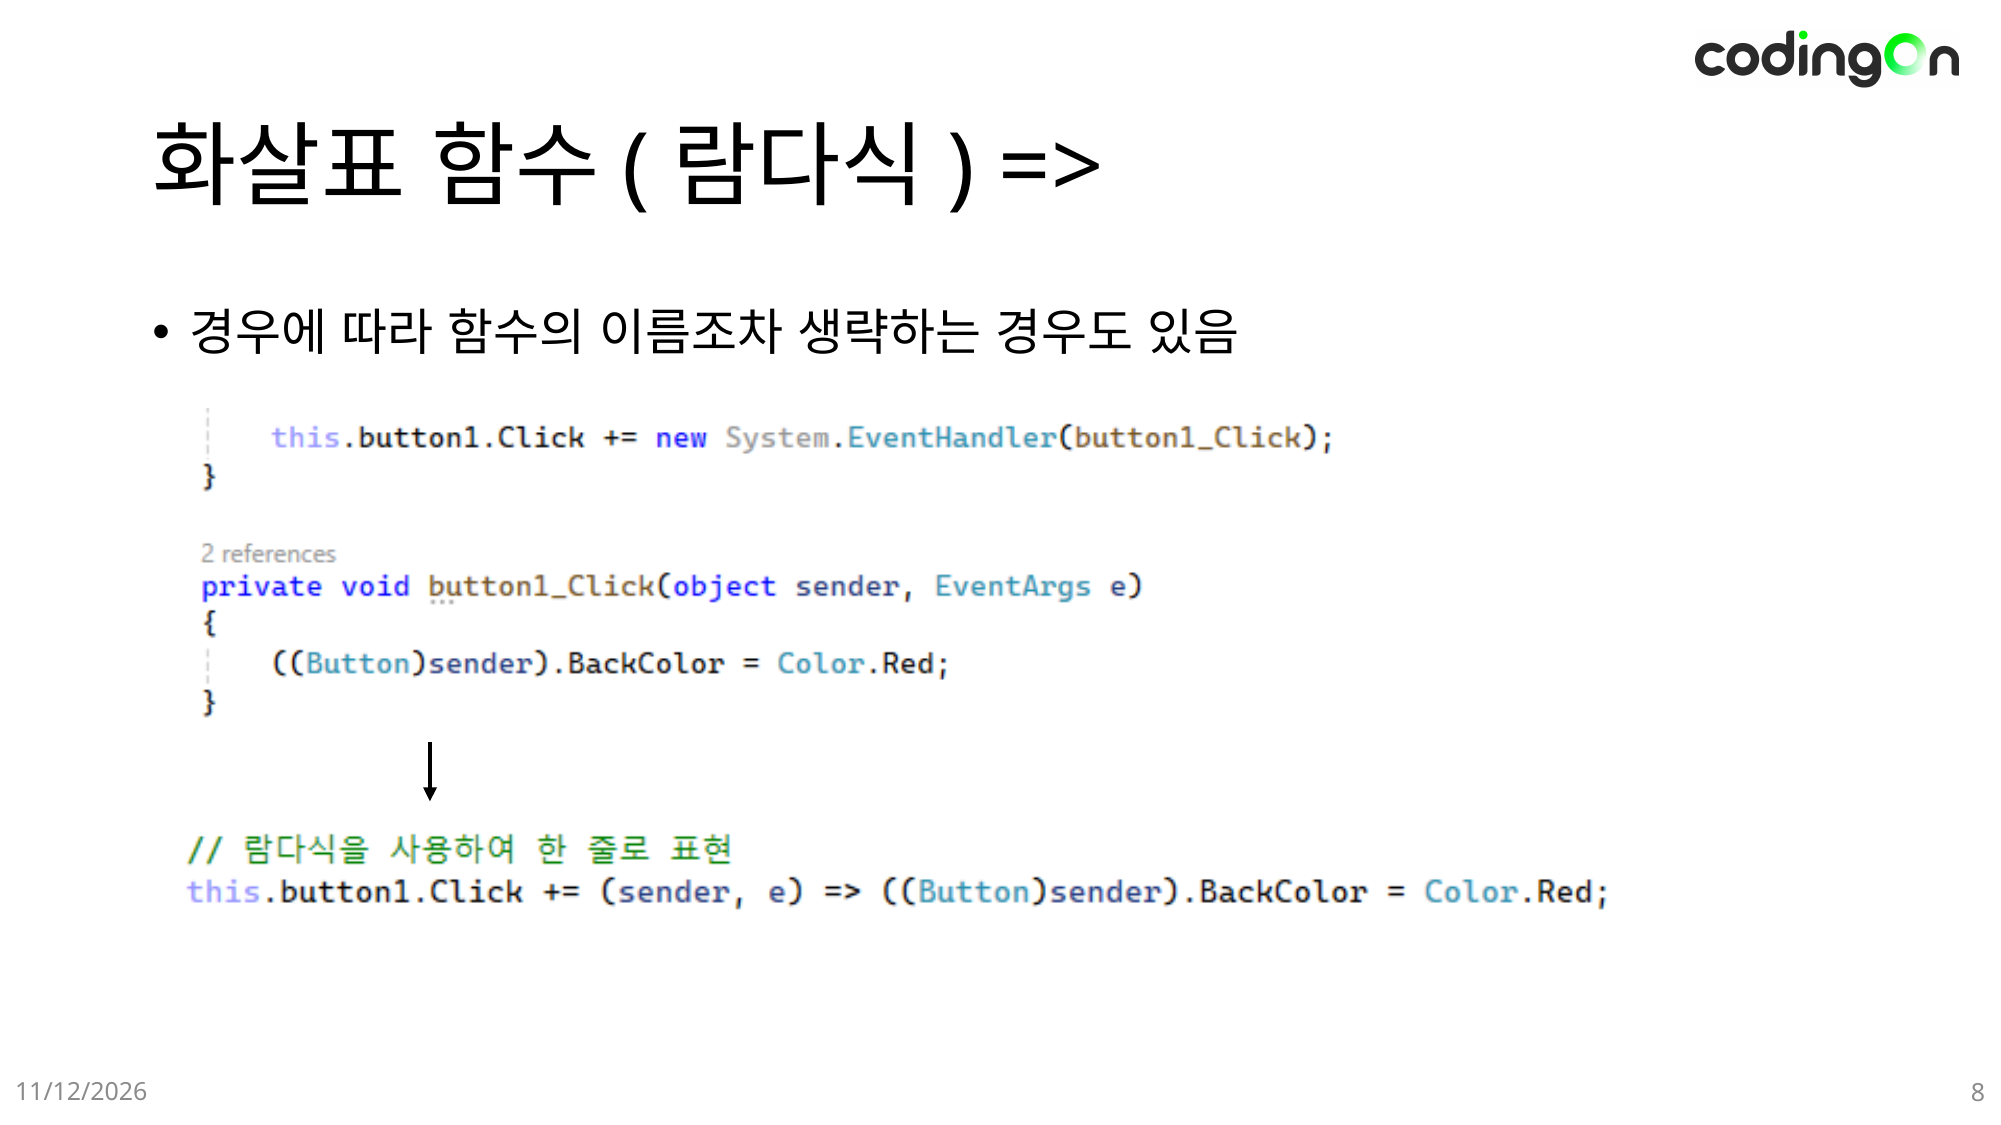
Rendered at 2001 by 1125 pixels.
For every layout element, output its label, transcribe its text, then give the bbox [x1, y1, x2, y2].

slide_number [0, 1062, 450, 1123]
list 경우에 따라 함수의 이름조차 생략하는 경우도 있음 [137, 299, 1863, 1014]
title 화살표 함수(람다식) => [137, 59, 1863, 278]
picture [1695, 30, 1959, 88]
picture [174, 408, 1349, 726]
picture [174, 819, 1631, 921]
slide_number 8 [1550, 1063, 2000, 1124]
